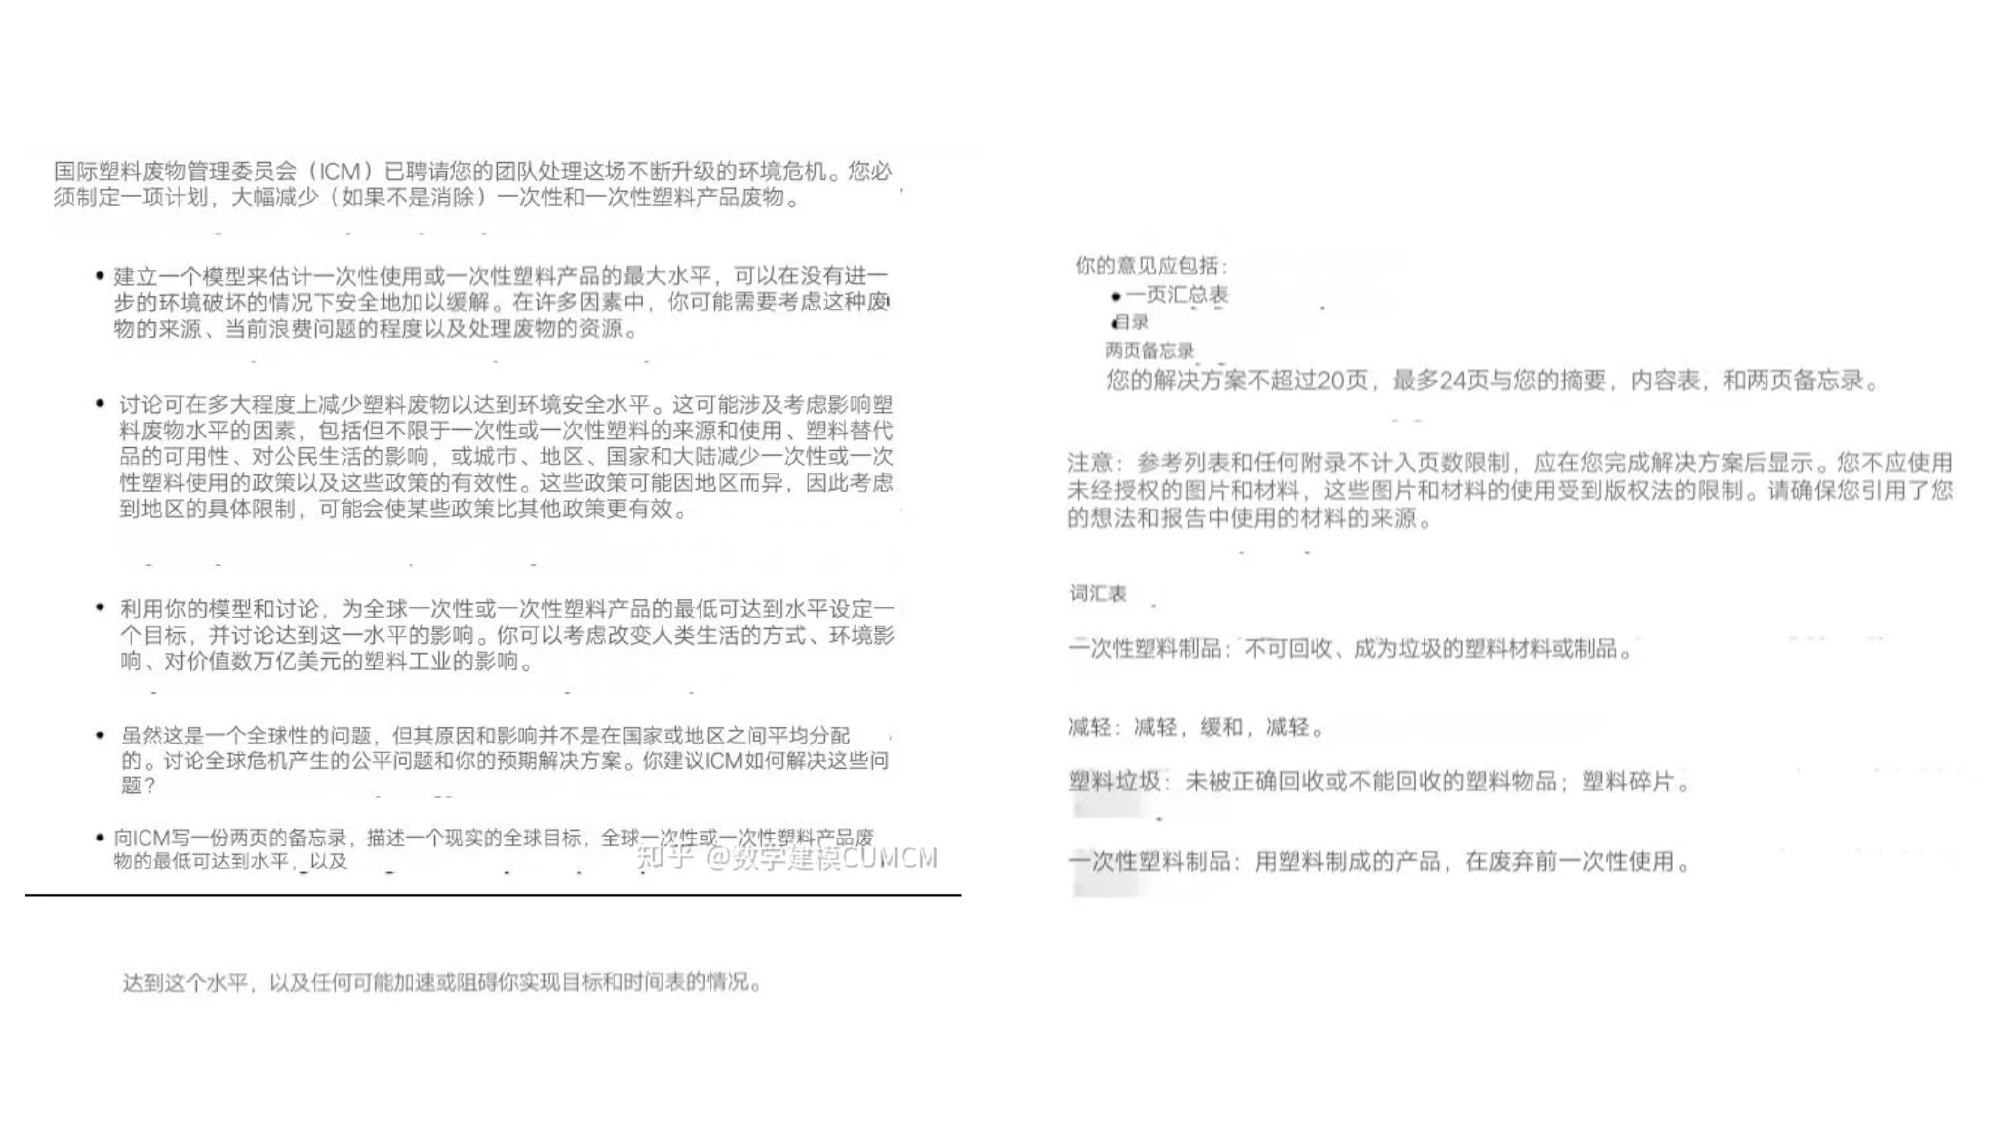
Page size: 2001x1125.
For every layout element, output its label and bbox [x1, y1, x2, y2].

picture [1019, 231, 1980, 917]
picture [25, 146, 981, 1002]
